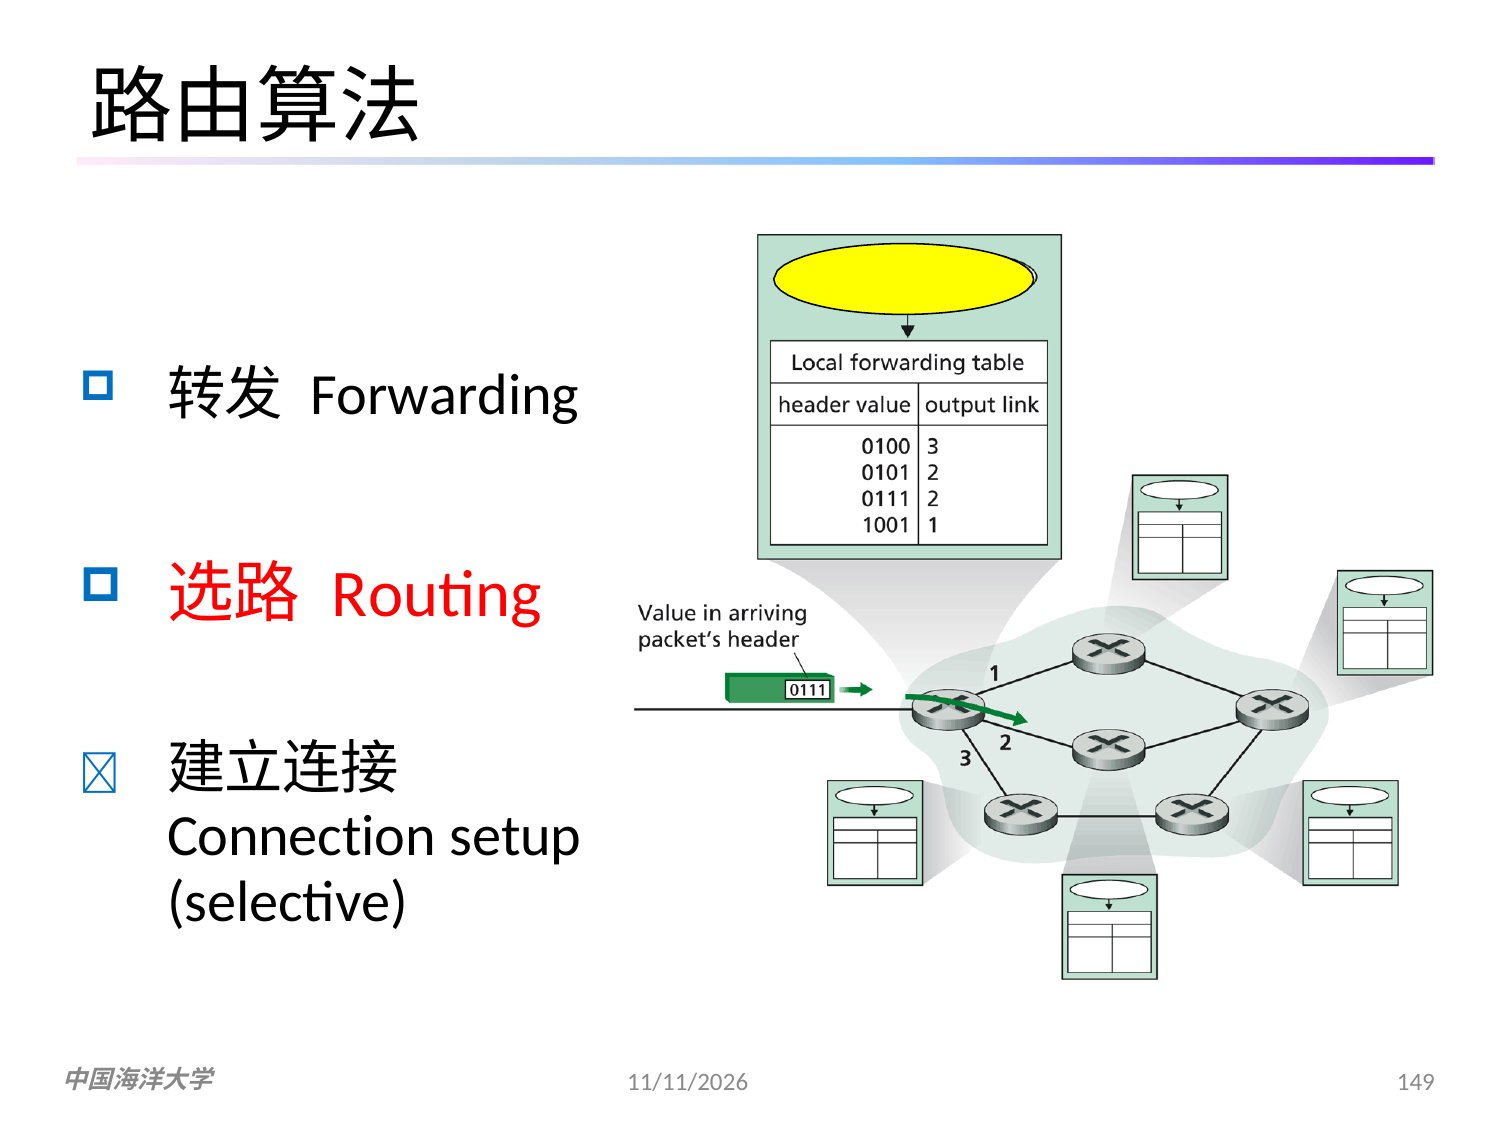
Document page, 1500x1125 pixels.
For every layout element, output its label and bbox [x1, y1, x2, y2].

picture [76, 156, 1435, 165]
text_box [77, 234, 1465, 1024]
title [75, 45, 1425, 163]
